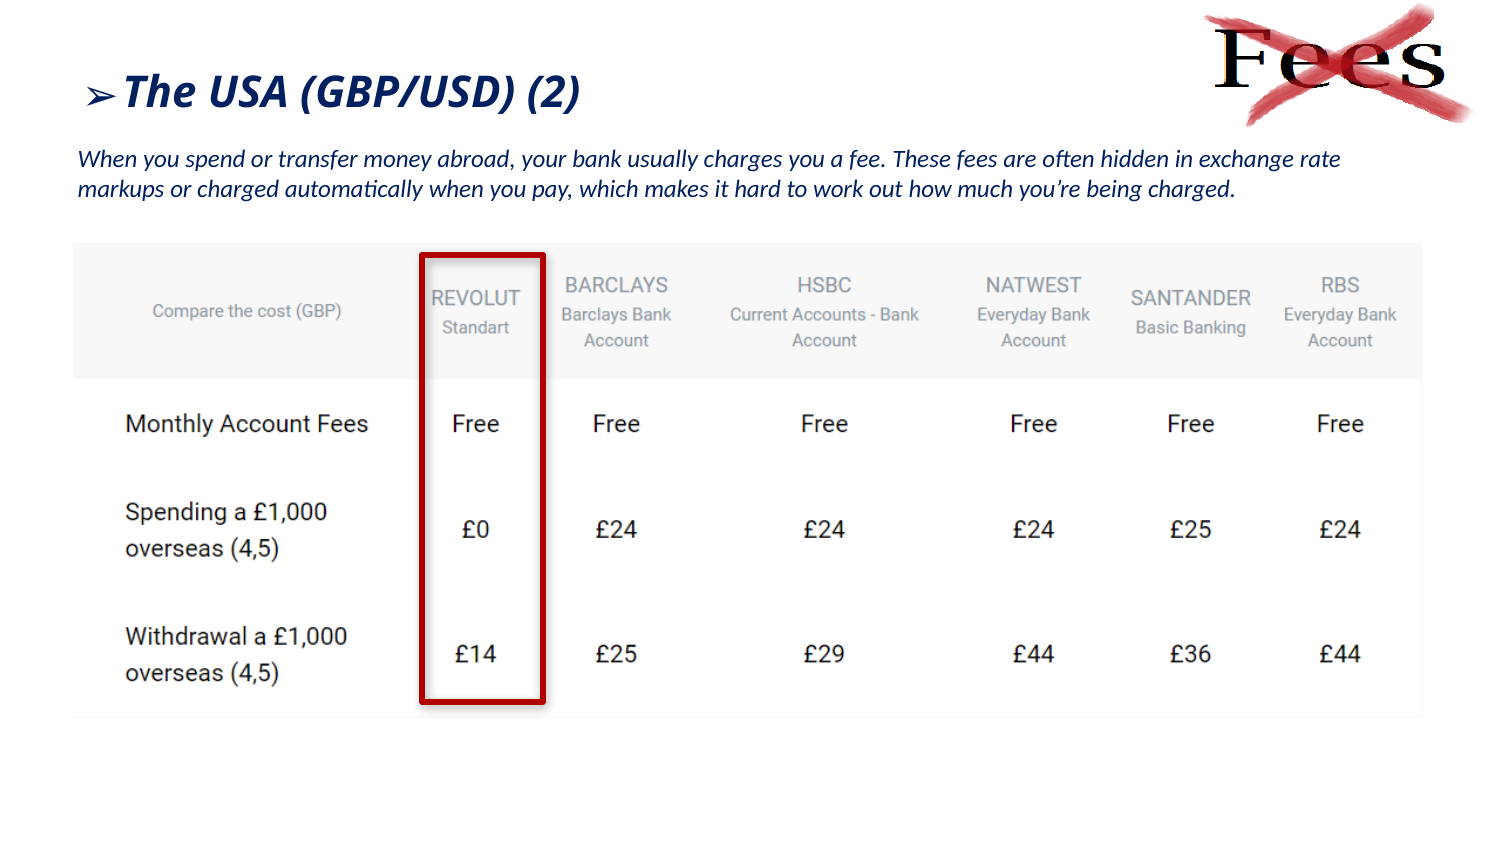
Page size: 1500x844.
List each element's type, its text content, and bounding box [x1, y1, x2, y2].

picture [1192, 0, 1500, 135]
picture [72, 236, 1427, 740]
text_box When you spend or transfer money abroad, your bank usually charges you a fee. These fees are often hidden in exchange rate markups or charged automatically when you pay, which makes it hard to work out how much you’re being charged. [66, 136, 1434, 209]
text_box The USA (GBP/USD) (2) [69, 58, 820, 136]
